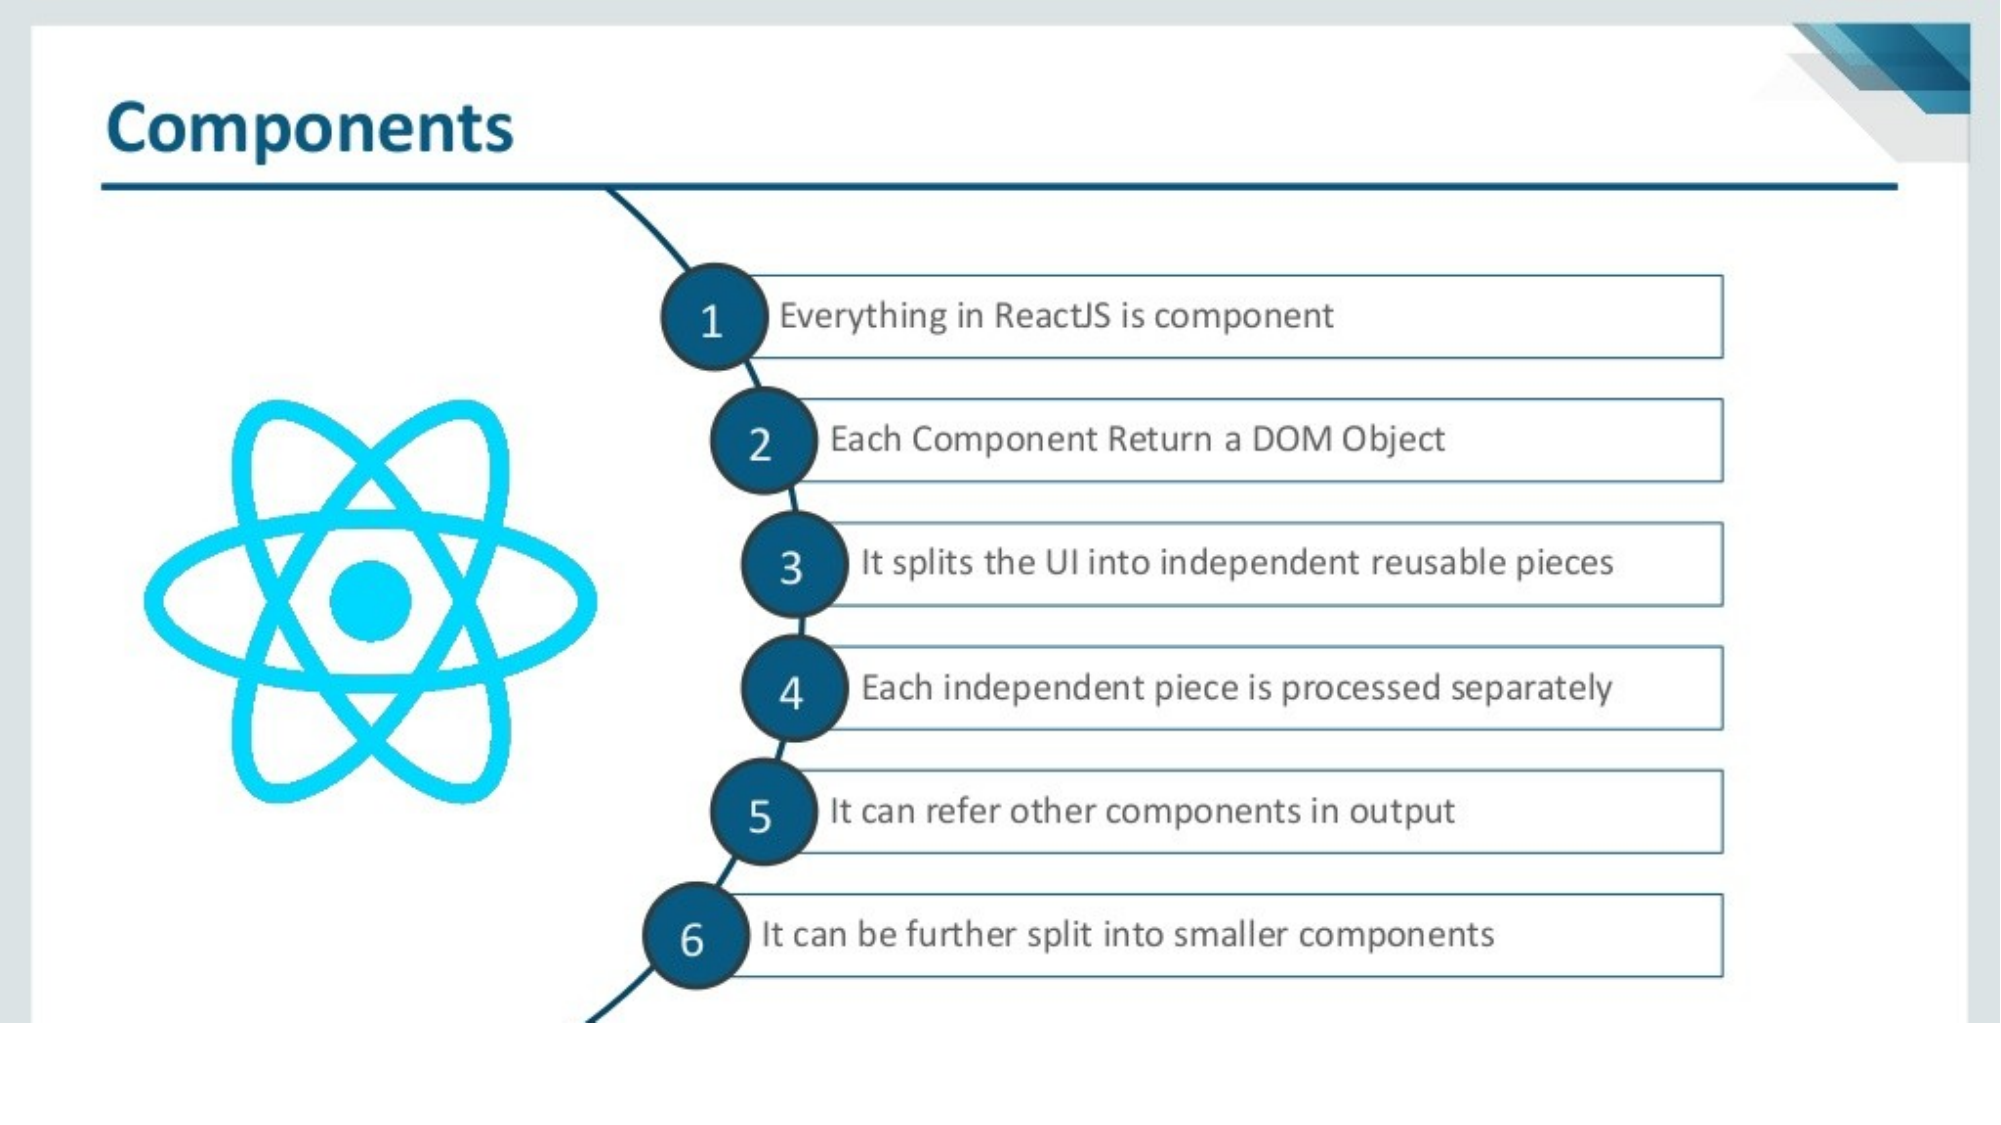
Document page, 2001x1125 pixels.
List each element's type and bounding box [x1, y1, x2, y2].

text_box [0, 0, 2000, 1023]
